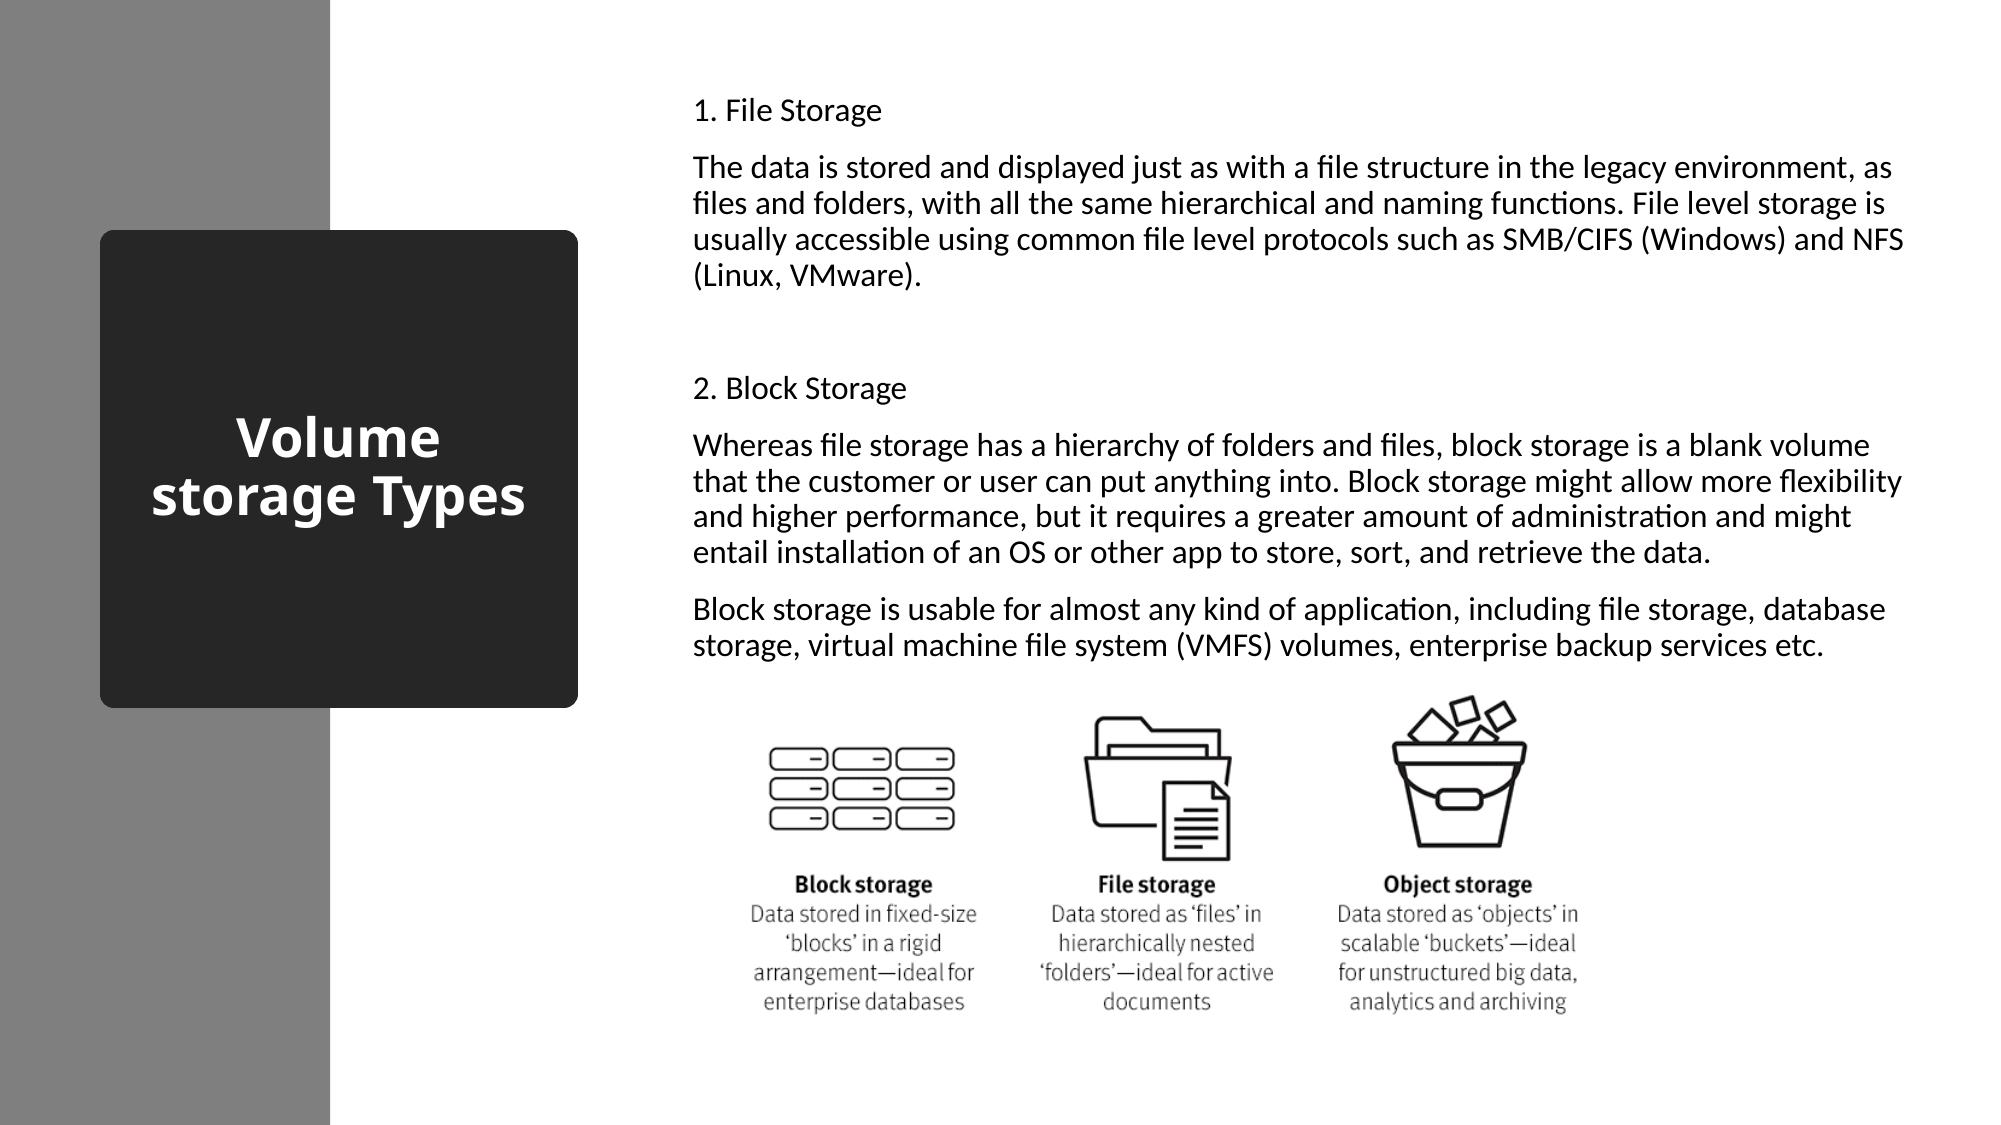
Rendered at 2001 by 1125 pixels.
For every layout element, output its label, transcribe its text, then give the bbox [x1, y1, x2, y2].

title Volume storage Types [113, 243, 564, 694]
list 1. File Storage The data is stored and displayed just as with a file structure in the legacy environment, as files and folders, with all the same hierarchical and naming functions. File level storage is usually accessible using common file level protocols such as SMB/CIFS (Windows) and NFS (Linux, VMware). 2. Block Storage Whereas file storage has a hierarchy of folders and files, block storage is a blank volume that the customer or user can put anything into. Block storage might allow more flexibility and higher performance, but it requires a greater amount of administration and might entail installation of an OS or other app to store, sort, and retrieve the data. Block storage is usable for almost any kind of application, including file storage, database storage, virtual machine file system (VMFS) volumes, enterprise backup services etc. [677, 85, 1940, 680]
text_box [0, 0, 331, 1125]
picture [740, 693, 1584, 1023]
